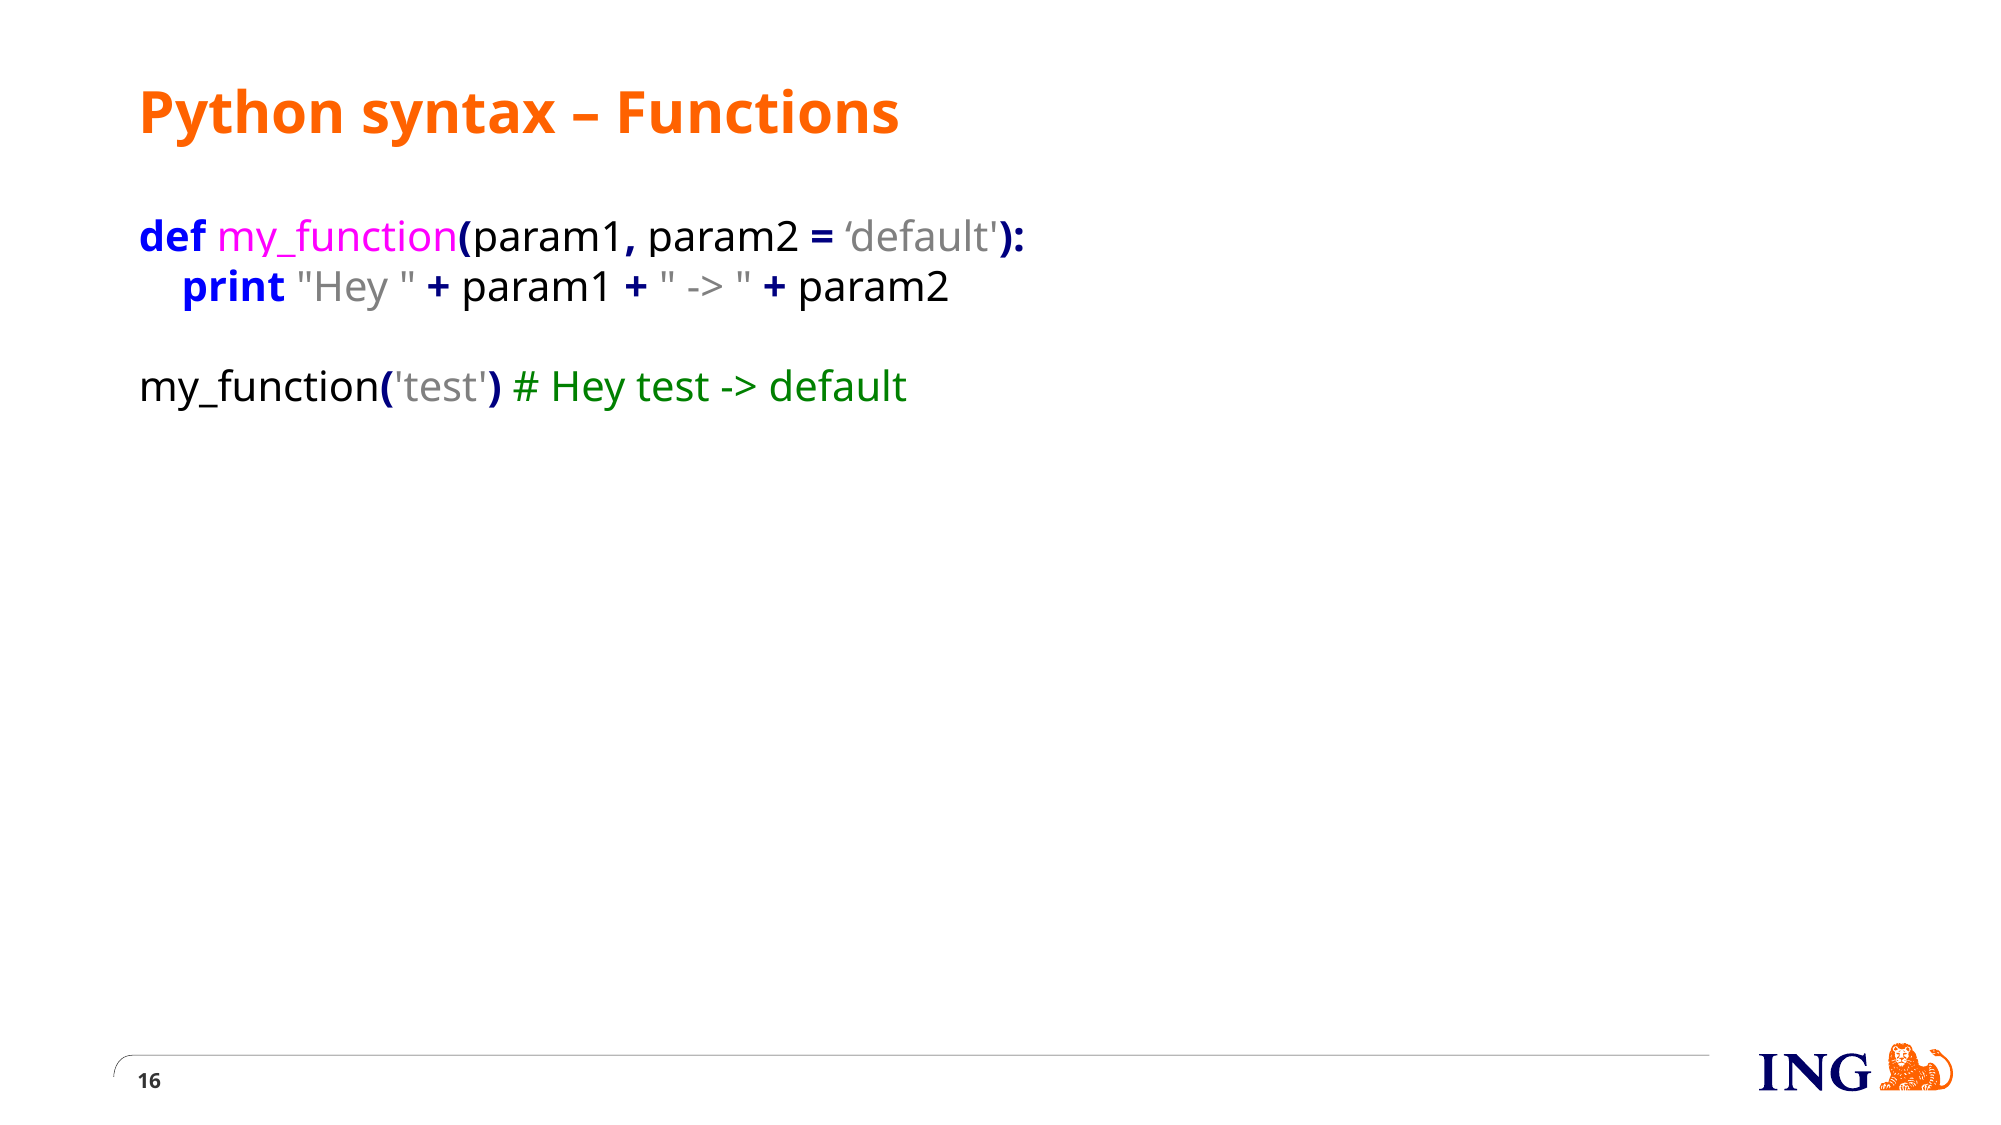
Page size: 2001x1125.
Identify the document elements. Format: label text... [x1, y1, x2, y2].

title Python syntax – Functions [138, 46, 1860, 187]
list def my_function(param1, param2 = ‘default'): print "Hey " + param1 + " -> " + param2 my_function('test') # Hey test -> default [138, 209, 1660, 1018]
slide_number 16 [137, 1066, 219, 1097]
